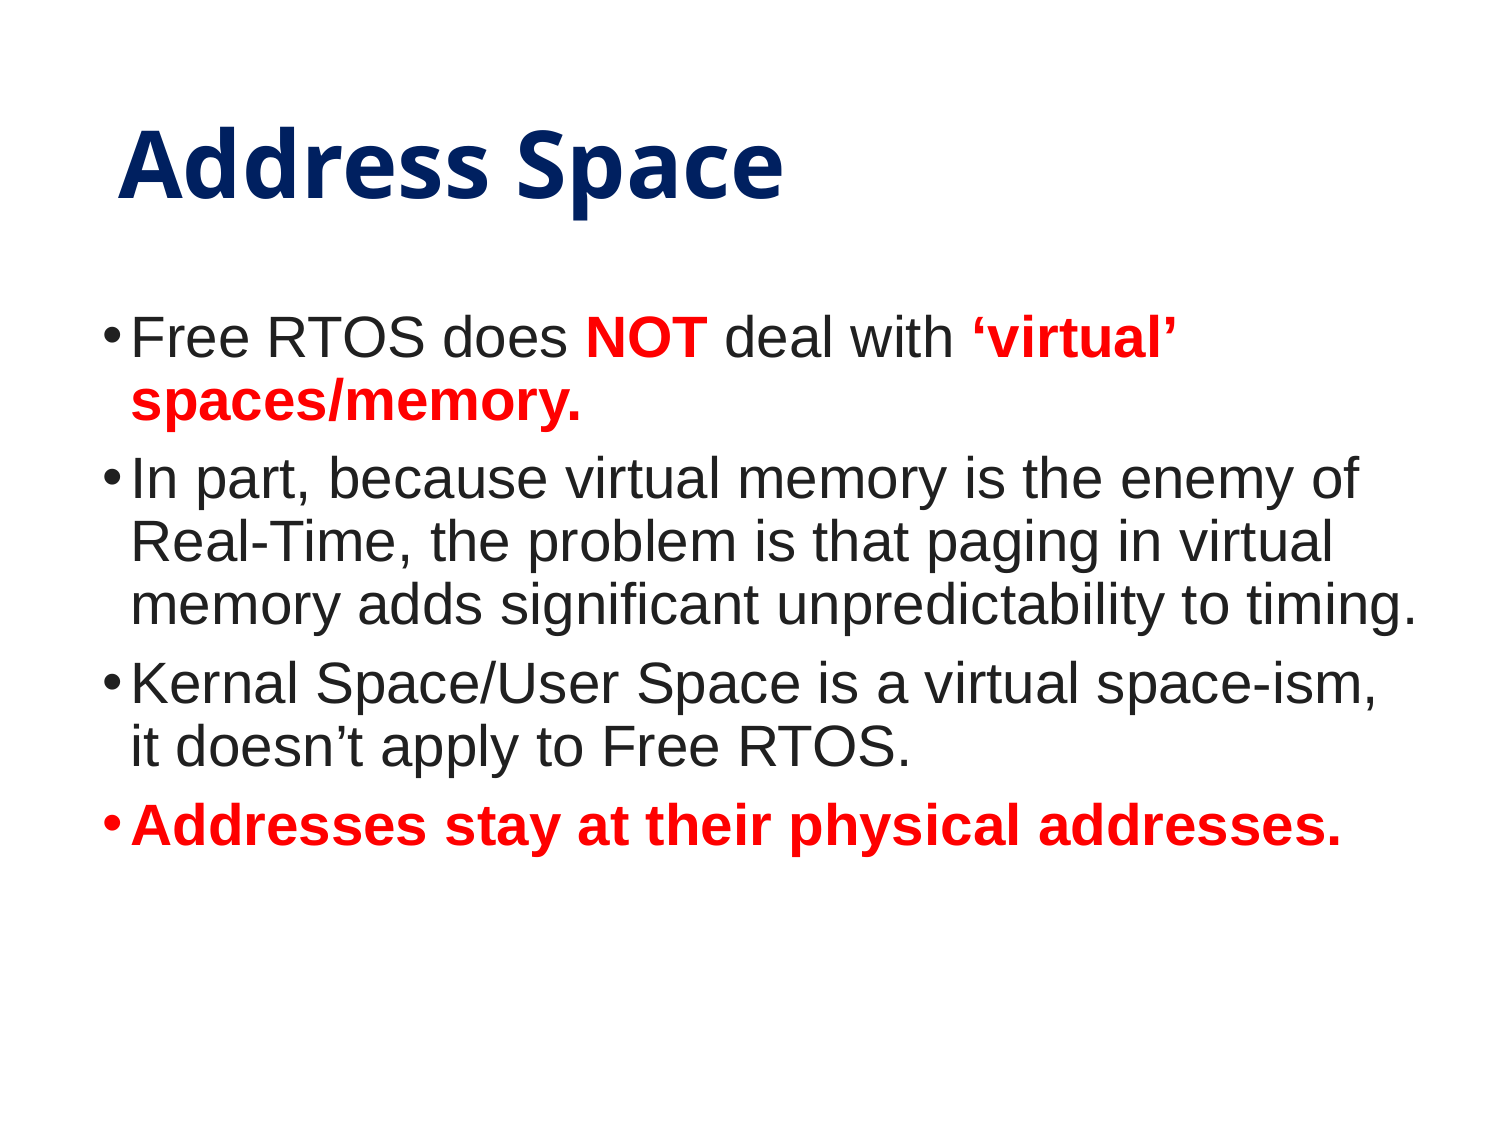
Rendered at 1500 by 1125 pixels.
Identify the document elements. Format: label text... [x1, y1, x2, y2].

title Address Space [103, 59, 1397, 278]
list Free RTOS does NOT deal with ‘virtual’ spaces/memory. In part, because virtual memory is the enemy of Real-Time, the problem is that paging in virtual memory adds significant unpredictability to timing. Kernal Space/User Space is a virtual space-ism, it doesn’t apply to Free RTOS. Addresses stay at their physical addresses. [87, 299, 1438, 1014]
